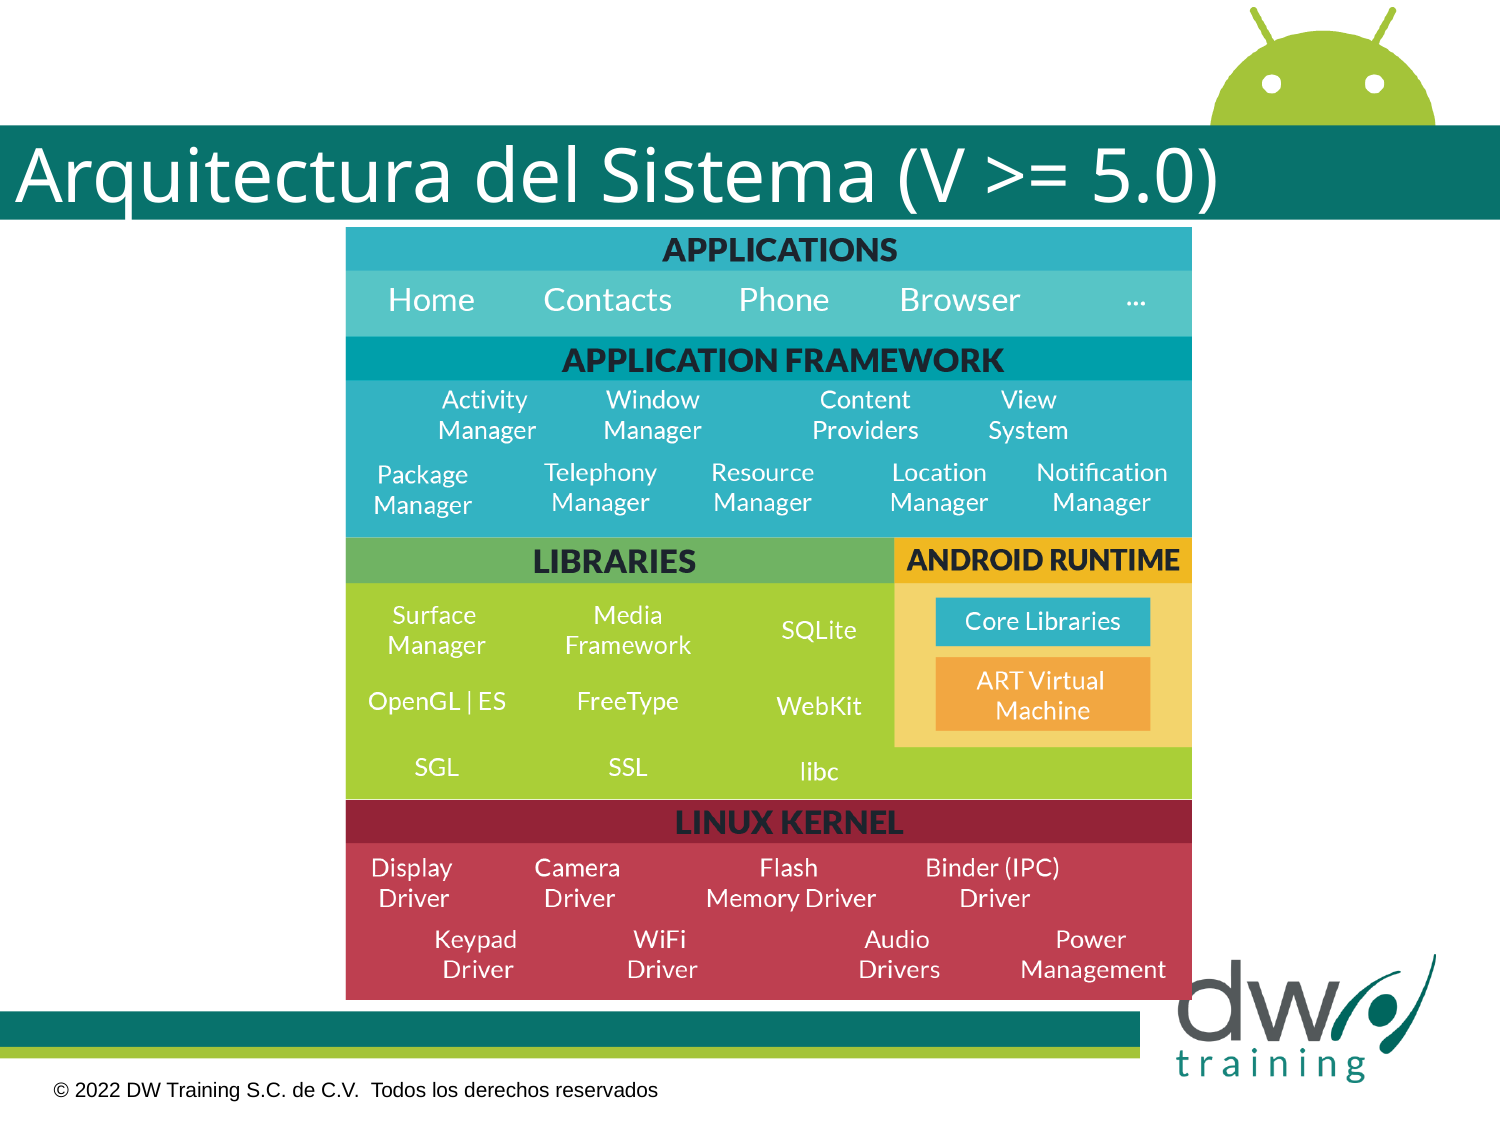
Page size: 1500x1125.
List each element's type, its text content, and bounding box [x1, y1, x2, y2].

picture [1210, 7, 1436, 125]
title Arquitectura del Sistema (V >= 5.0) [0, 125, 1354, 220]
picture [336, 227, 1436, 1083]
